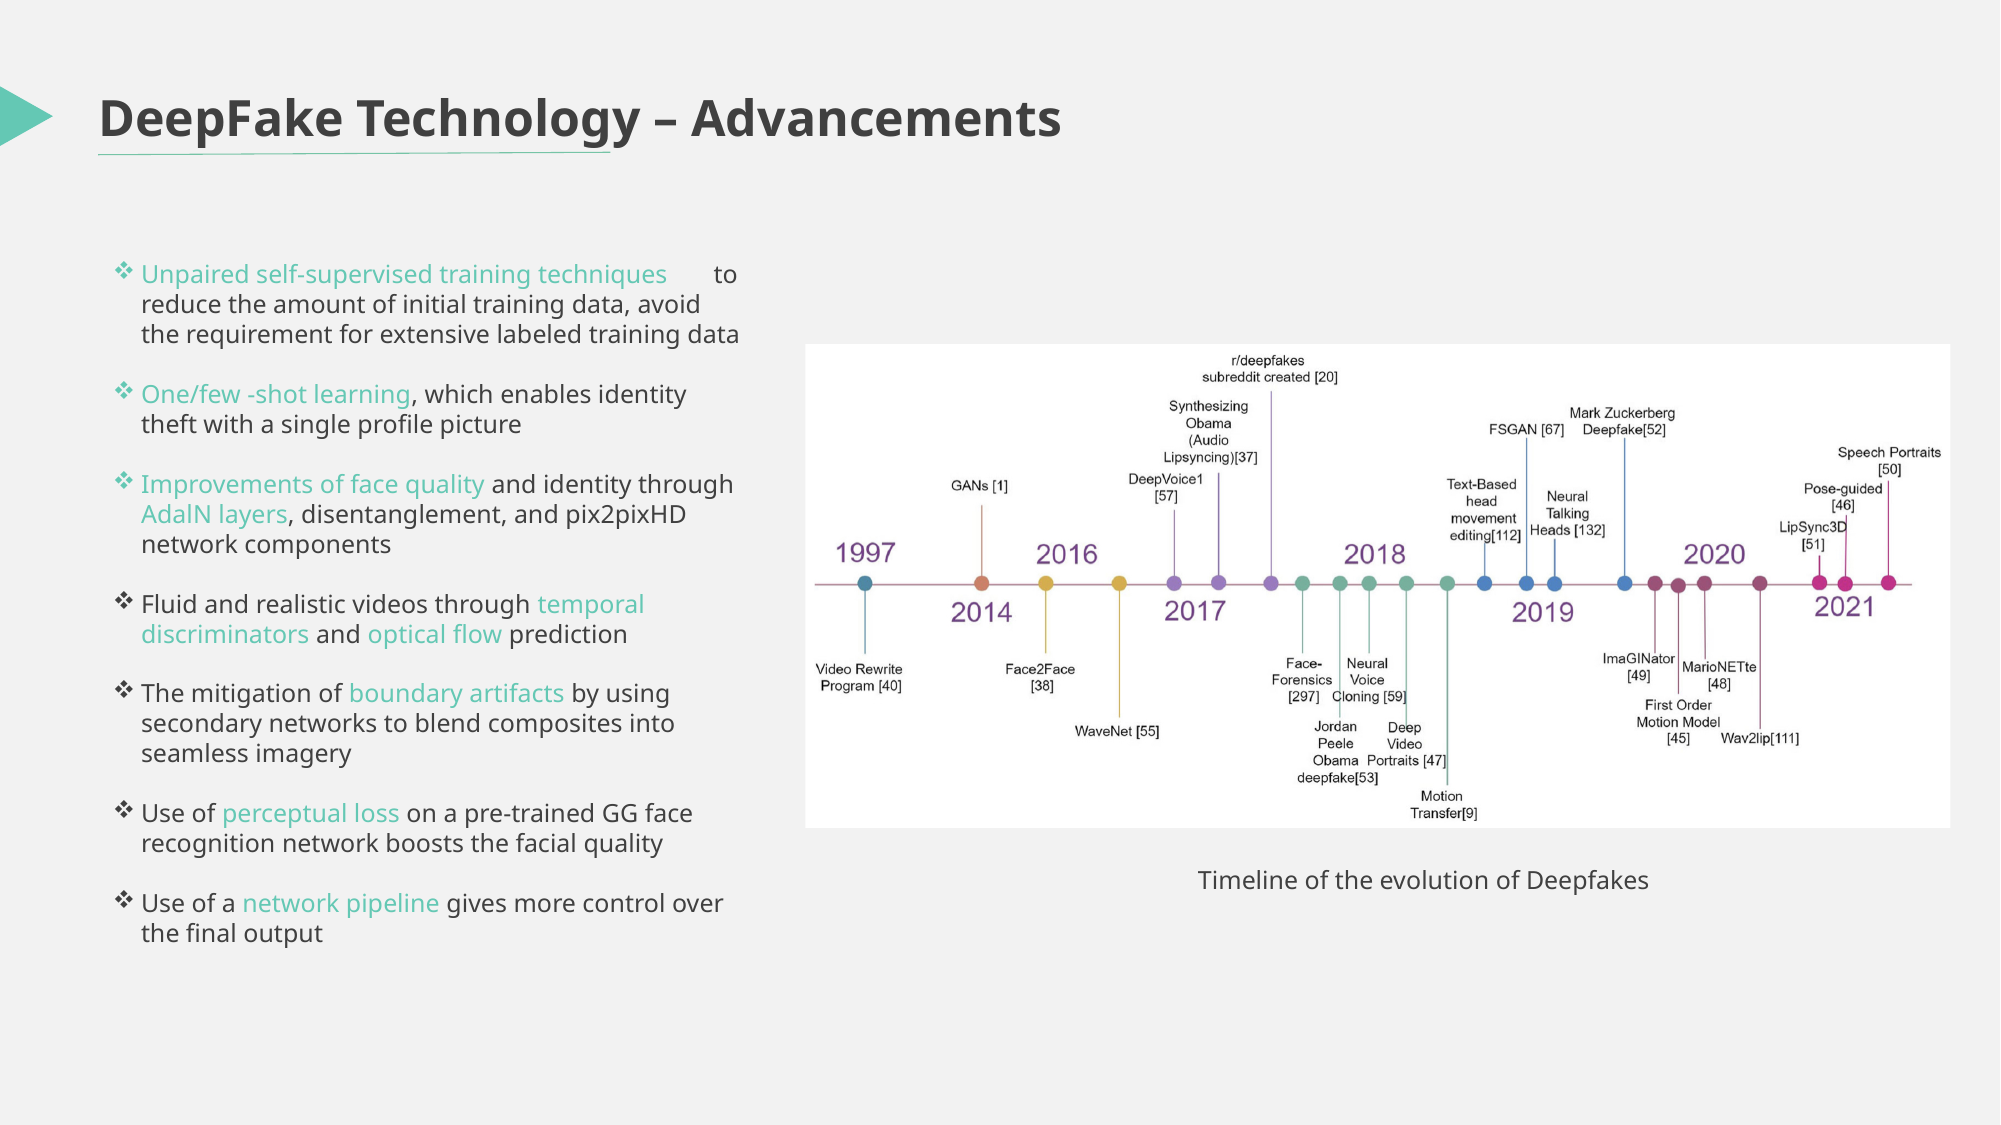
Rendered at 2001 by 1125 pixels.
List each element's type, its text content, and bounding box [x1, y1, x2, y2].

text_box DeepFake Technology – Advancements [98, 86, 1312, 147]
text_box [0, 85, 56, 148]
text_box Timeline of the evolution of Deepfakes [1183, 856, 1682, 932]
picture [805, 344, 1951, 843]
text_box Unpaired self-supervised training techniques to reduce the amount of initial training data, avoid the requirement for extensive labeled training data One/few -shot learning, which enables identity theft with a single profile picture Improvements of face quality and identity through AdalN layers, disentanglement, and pix2pixHD network components Fluid and realistic videos through temporal discriminators and optical flow prediction The mitigation of boundary artifacts by using secondary networks to blend composites into seamless imagery Use of perceptual loss on a pre-trained GG face recognition network boosts the facial quality Use of a network pipeline gives more control over the final output [98, 221, 758, 955]
